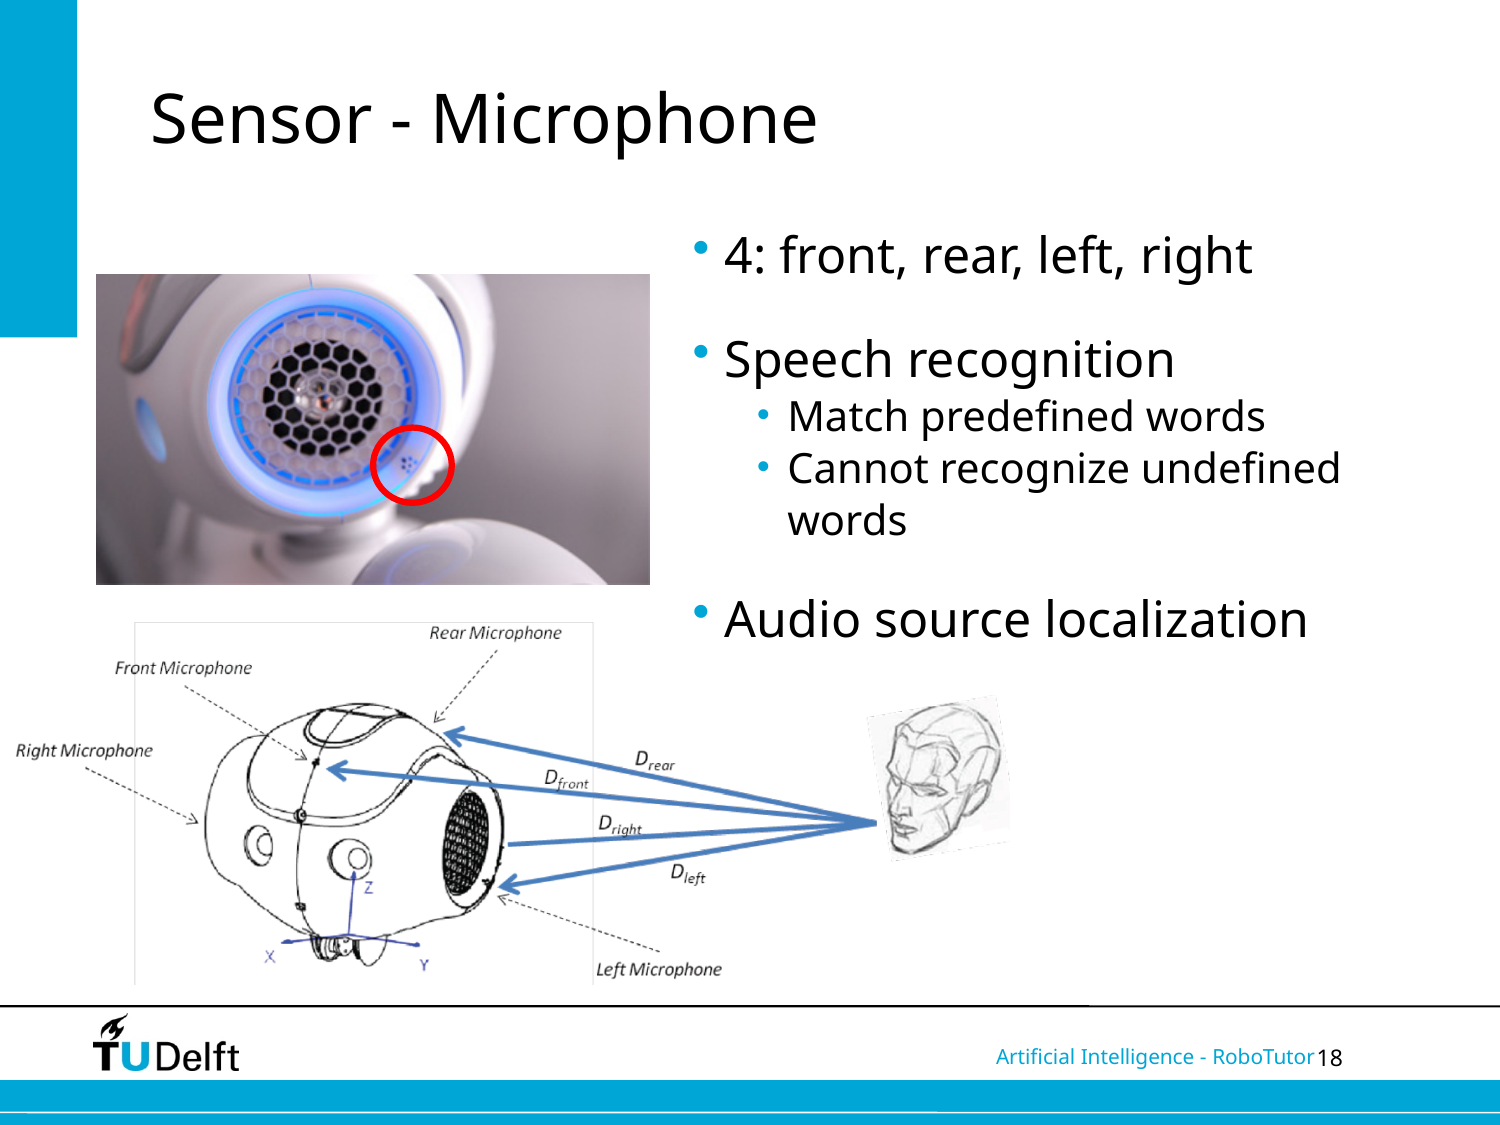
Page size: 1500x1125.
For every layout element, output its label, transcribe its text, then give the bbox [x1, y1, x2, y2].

picture [93, 1013, 239, 1071]
text_box 4: front, rear, left, right Speech recognition Match predefined words Cannot recognize undefined words Audio source localization [692, 231, 1411, 686]
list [96, 274, 650, 585]
picture [12, 618, 1010, 986]
title Sensor - Microphone [150, 75, 1325, 185]
